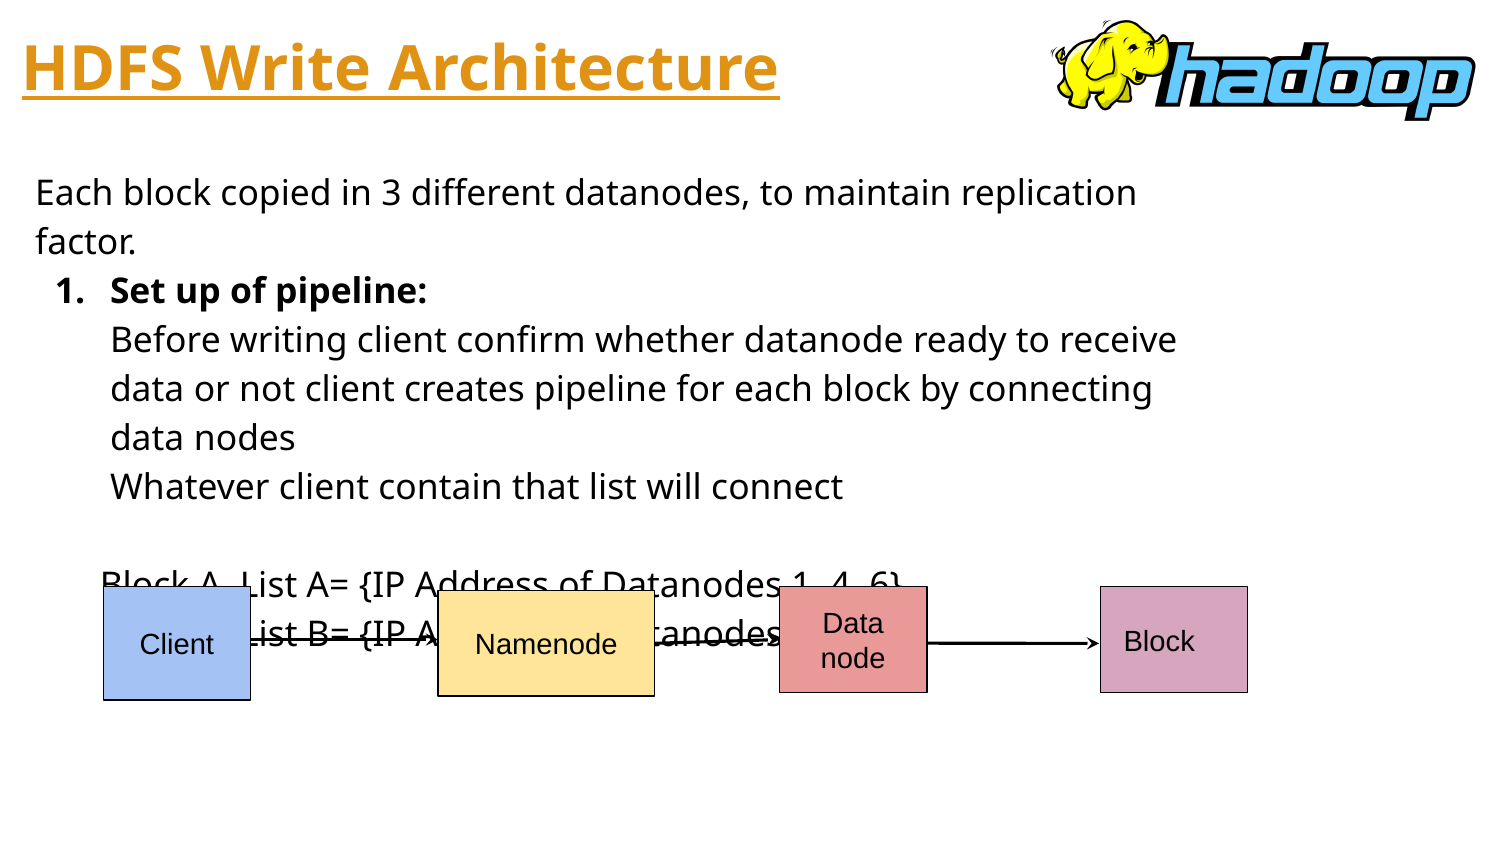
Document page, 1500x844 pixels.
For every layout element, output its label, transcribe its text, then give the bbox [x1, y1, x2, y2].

text_box Each block copied in 3 different datanodes, to maintain replication factor. Set up of pipeline: Before writing client confirm whether datanode ready to receive data or not client creates pipeline for each block by connecting data nodes Whatever client contain that list will connect Block A List A= {IP Address of Datanodes 1, 4, 6} Block B List B= {IP Address of Datanodes 3, 7, 9} [20, 149, 1248, 668]
text_box Block [1100, 586, 1248, 693]
text_box Namenode [438, 590, 655, 697]
text_box Client [103, 586, 251, 700]
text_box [654, 639, 780, 644]
picture [1044, 13, 1482, 127]
text_box Data node [779, 586, 927, 693]
title HDFS Write Architecture [6, 13, 1042, 108]
